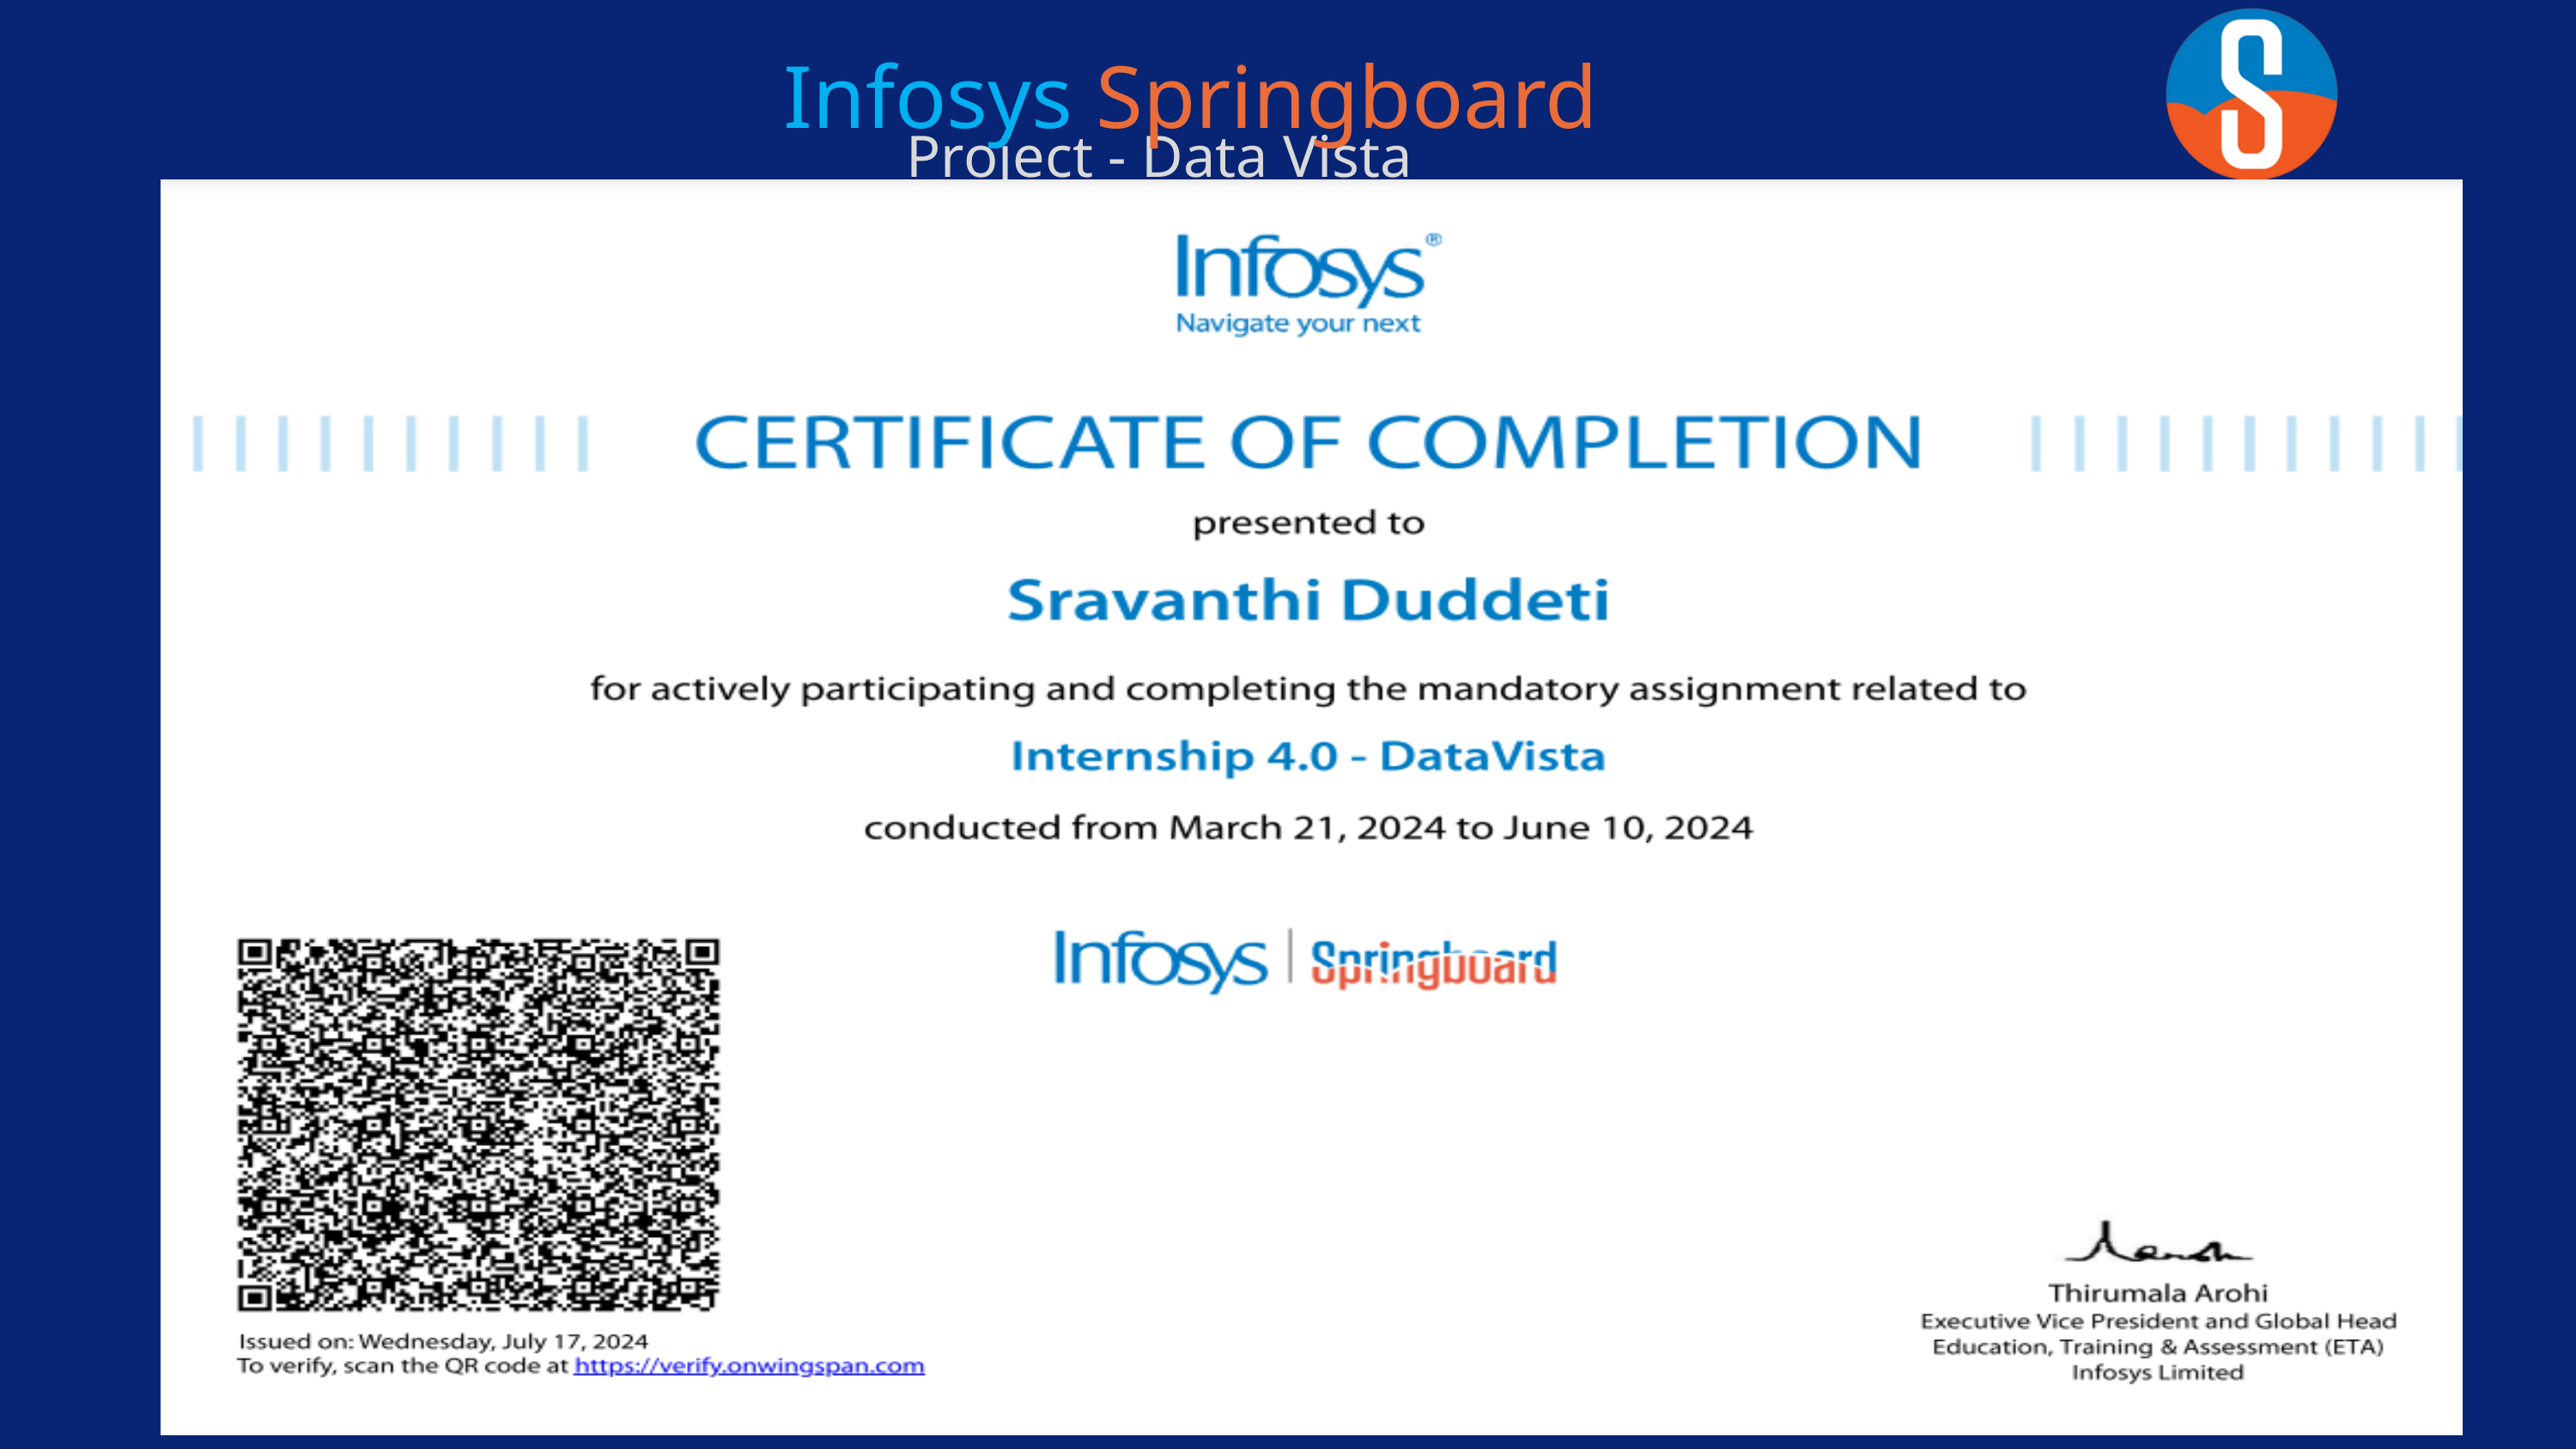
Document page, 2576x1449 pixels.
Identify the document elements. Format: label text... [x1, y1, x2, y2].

text_box Infosys Springboard [783, 0, 2158, 146]
text_box [2157, 0, 2347, 178]
picture [161, 179, 2464, 1435]
text_box Project - Data Vista [906, 146, 1967, 178]
